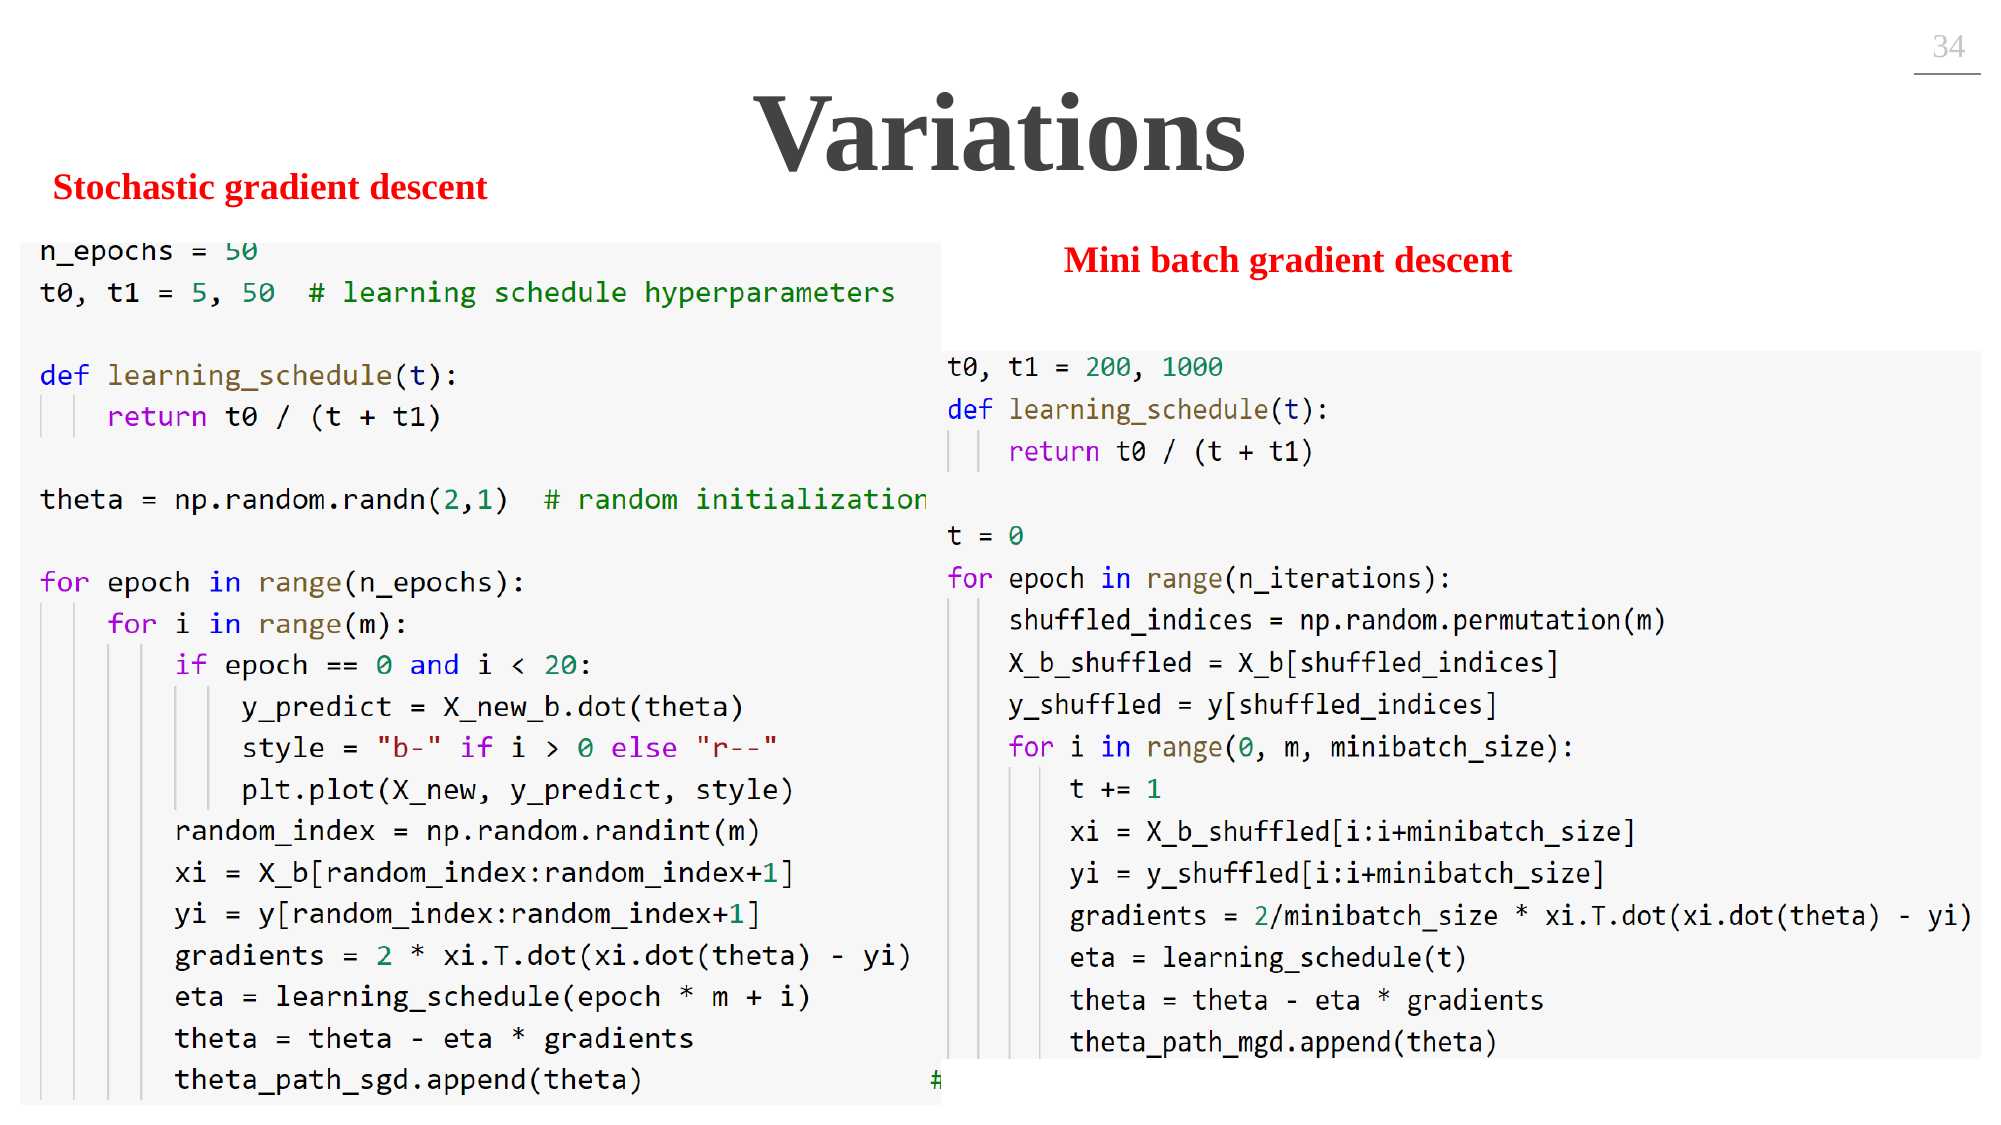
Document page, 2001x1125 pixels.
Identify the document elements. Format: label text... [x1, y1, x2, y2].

picture [20, 243, 1981, 1105]
slide_number 34 [1896, 13, 1981, 74]
title Variations [0, 43, 2000, 224]
text_box Mini batch gradient descent [1048, 227, 1610, 288]
text_box Stochastic gradient descent [38, 154, 599, 215]
